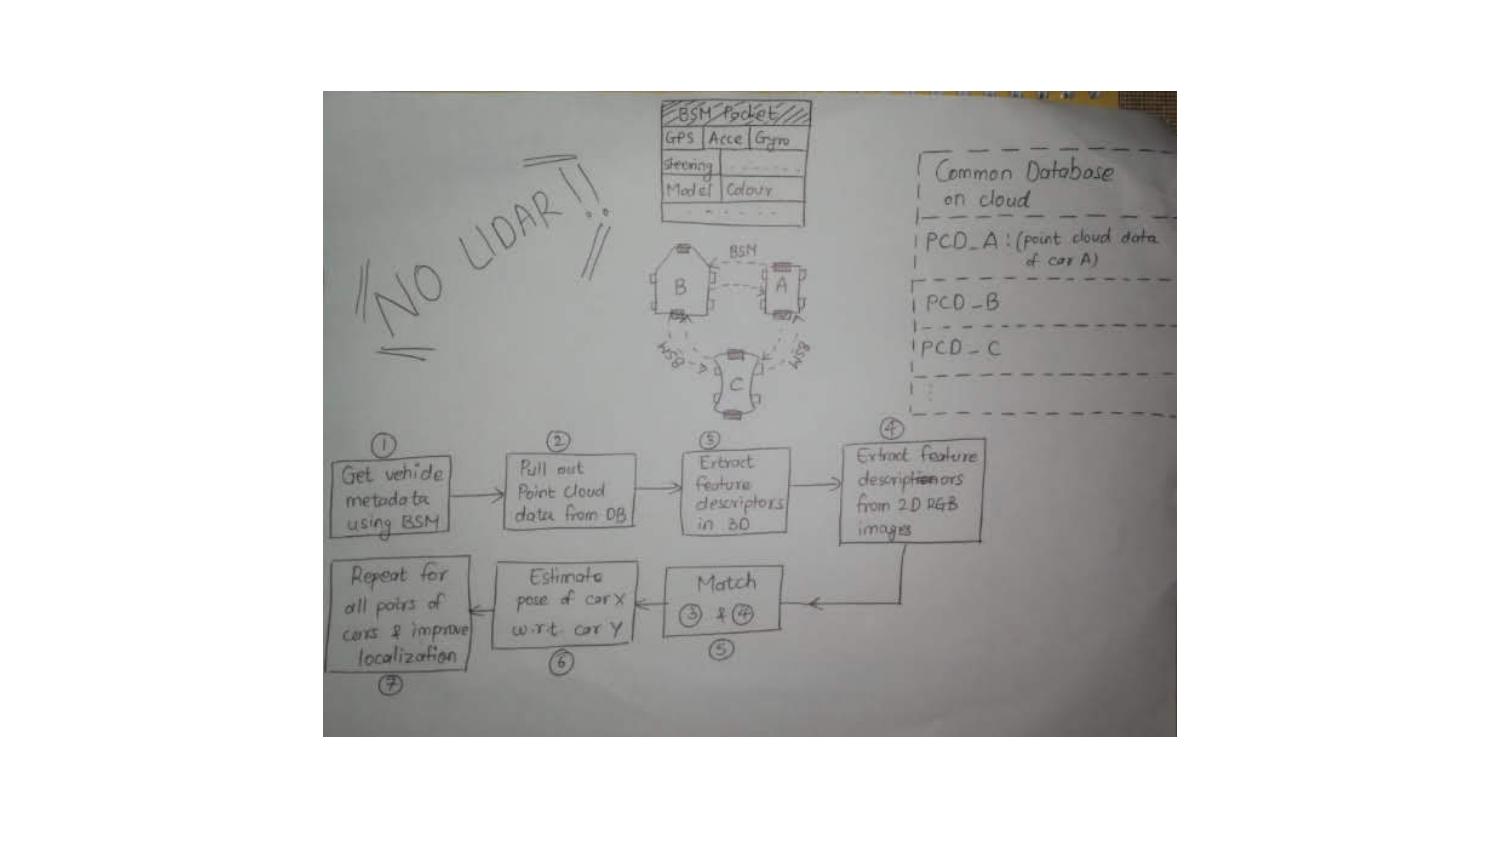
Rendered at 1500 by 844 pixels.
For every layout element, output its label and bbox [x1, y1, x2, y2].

picture [323, 91, 1177, 737]
